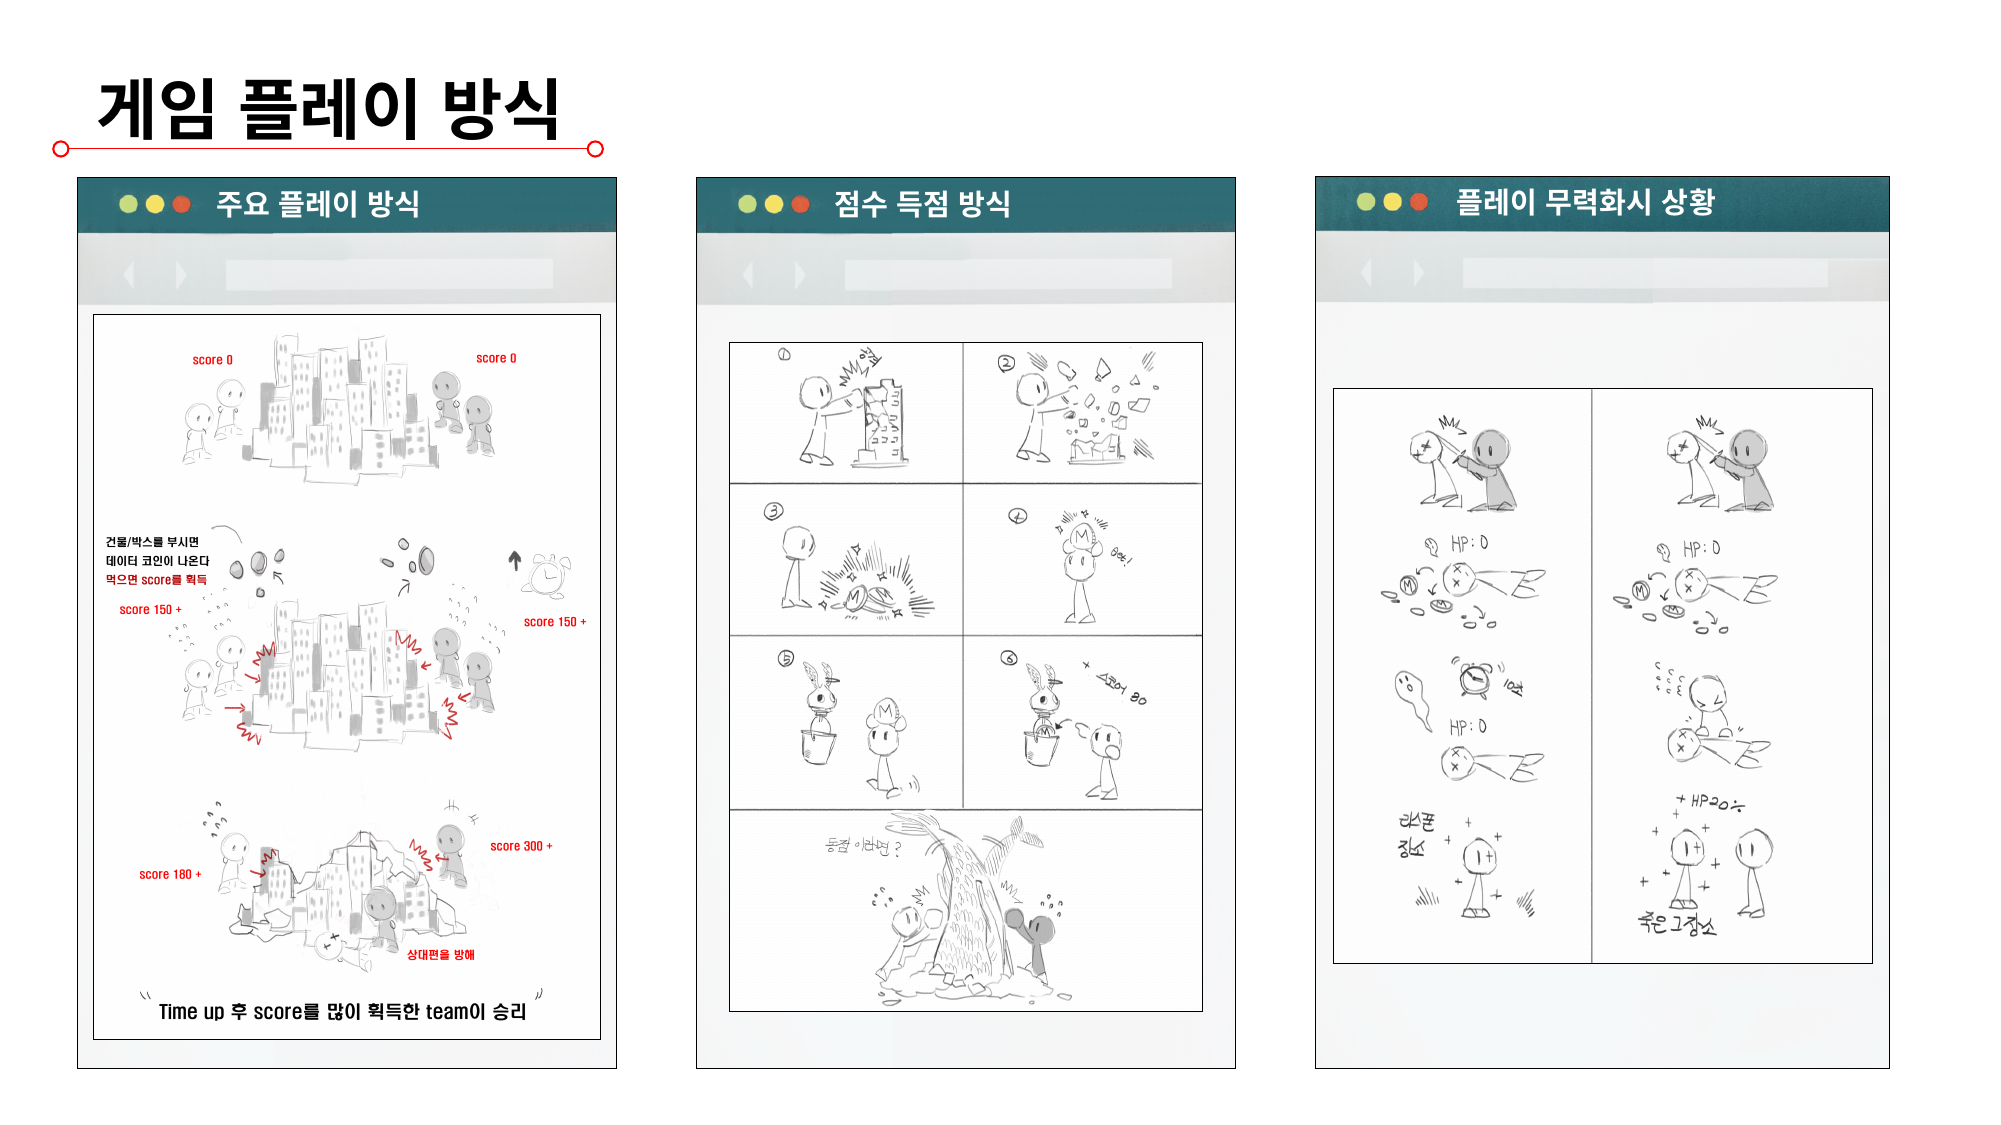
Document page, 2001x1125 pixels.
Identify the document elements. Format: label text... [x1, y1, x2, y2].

text_box 게임 플레이 방식 [82, 60, 580, 141]
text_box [53, 141, 603, 157]
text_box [696, 177, 1236, 1069]
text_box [77, 177, 617, 1069]
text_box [1315, 176, 1890, 1069]
